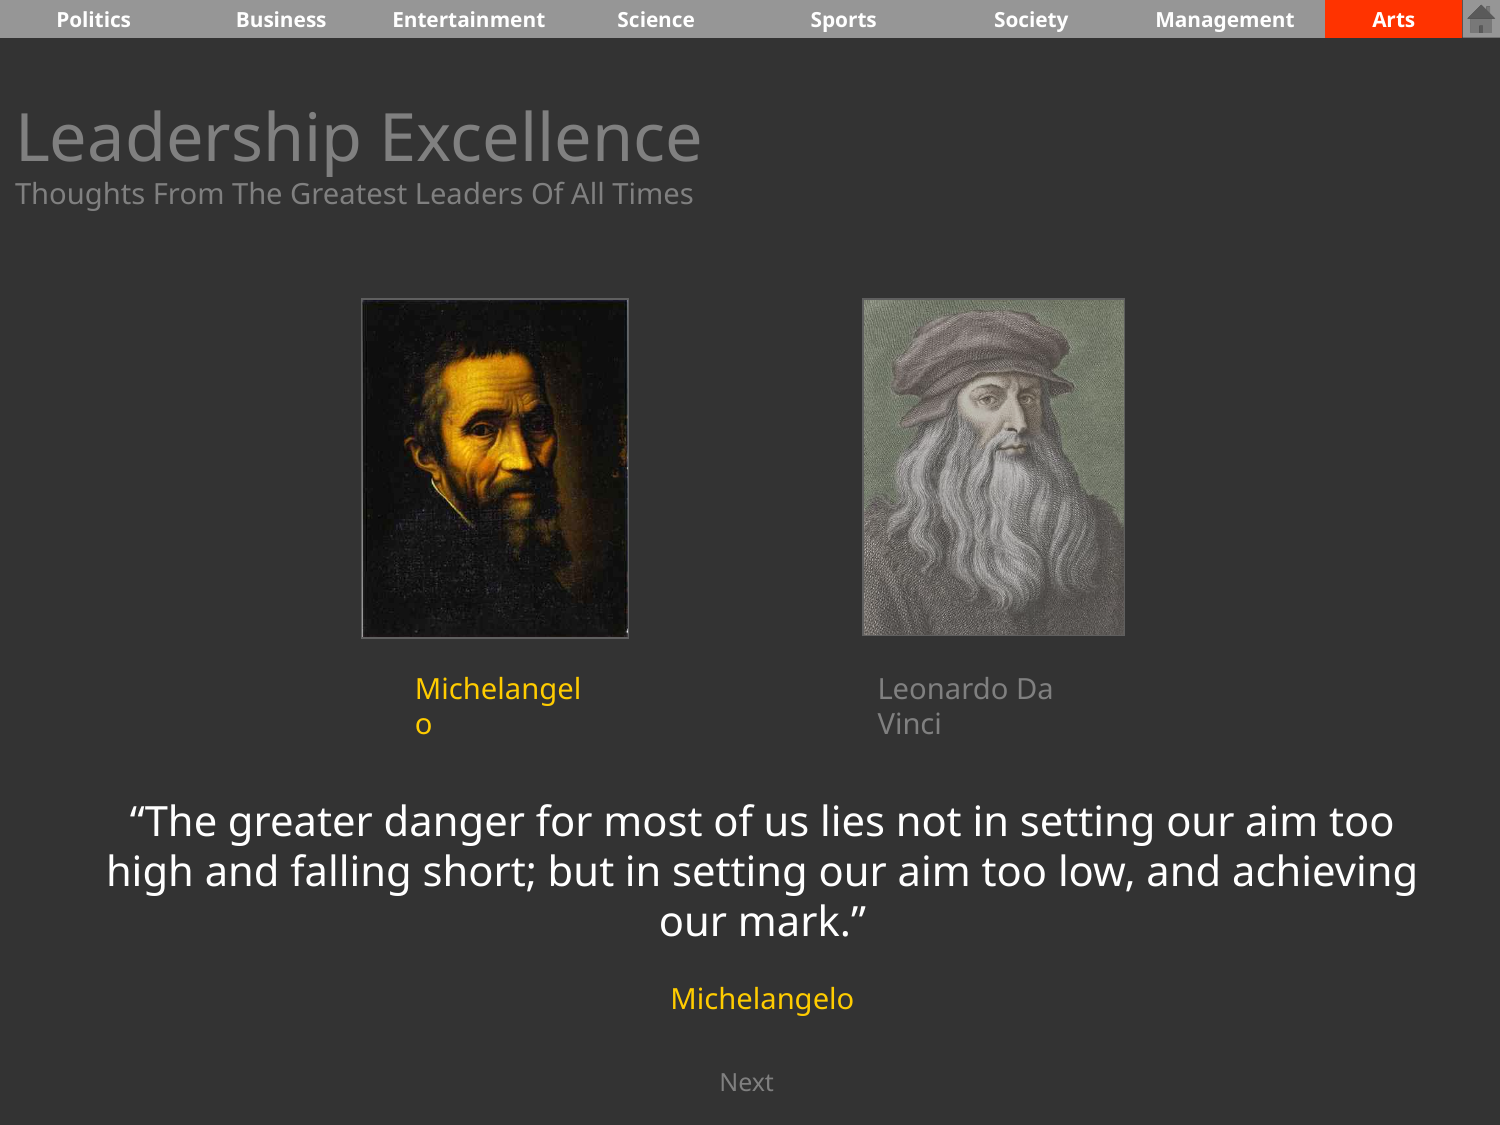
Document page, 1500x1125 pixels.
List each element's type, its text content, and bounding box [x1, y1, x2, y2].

text_box “The greater danger for most of us lies not in setting our aim too high and falling short; but in setting our aim too low, and achieving our mark.” Michelangelo [87, 787, 1438, 1038]
text_box Leadership Excellence Thoughts From The Greatest Leaders Of All Times [0, 87, 1025, 218]
picture [863, 299, 1124, 635]
text_box Michelangelo [399, 662, 597, 713]
text_box Leonardo Da Vinci [862, 662, 1127, 713]
text_box Management [1125, 0, 1324, 38]
text_box Science [562, 0, 750, 38]
text_box Politics [0, 0, 187, 38]
text_box [1462, 0, 1500, 38]
text_box Next [699, 1062, 800, 1101]
text_box Sports [750, 0, 937, 38]
text_box Business [187, 0, 375, 38]
text_box Society [937, 0, 1125, 38]
text_box Arts [1324, 0, 1462, 38]
picture [362, 299, 629, 638]
text_box Entertainment [375, 0, 562, 38]
